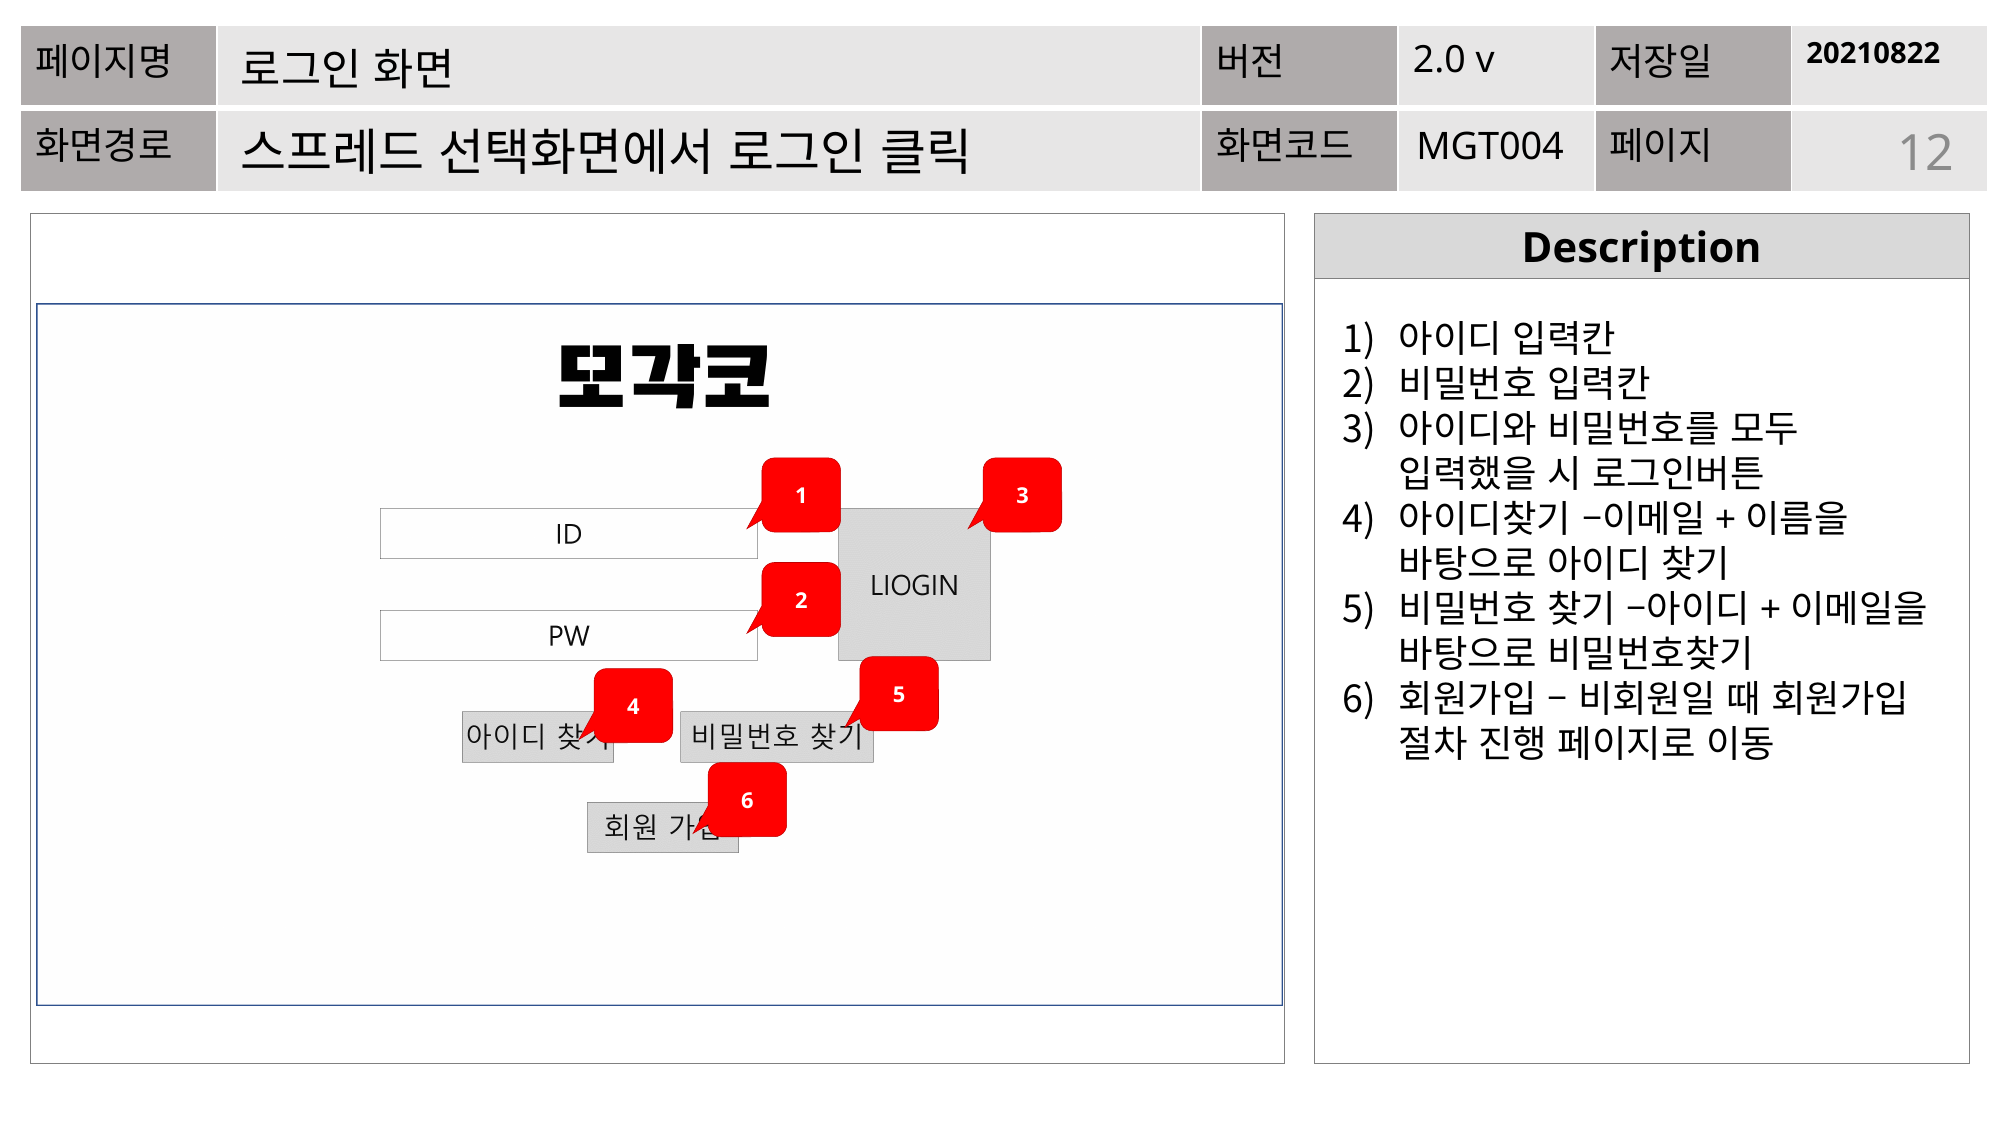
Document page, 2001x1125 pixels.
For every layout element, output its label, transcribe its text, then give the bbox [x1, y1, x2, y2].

text_box 아이디 입력칸 비밀번호 입력칸 아이디와 비밀번호를 모두 입력했을 시 로그인버튼 아이디찾기 –이메일+이름을 바탕으로 아이디 찾기 비밀번호 찾기 –아이디+이메일을 바탕으로 비밀번호찾기 회원가입 – 비회원일 때 회원가입 절차 진행 페이지로 이동 [1327, 307, 1957, 772]
picture [36, 303, 1283, 1006]
list 로그인 화면 [225, 40, 963, 103]
list MGT004 [1401, 119, 1580, 185]
list 스프레드 선택화면에서 로그인 클릭 [225, 119, 1109, 196]
slide_number 12 [1791, 116, 1970, 192]
